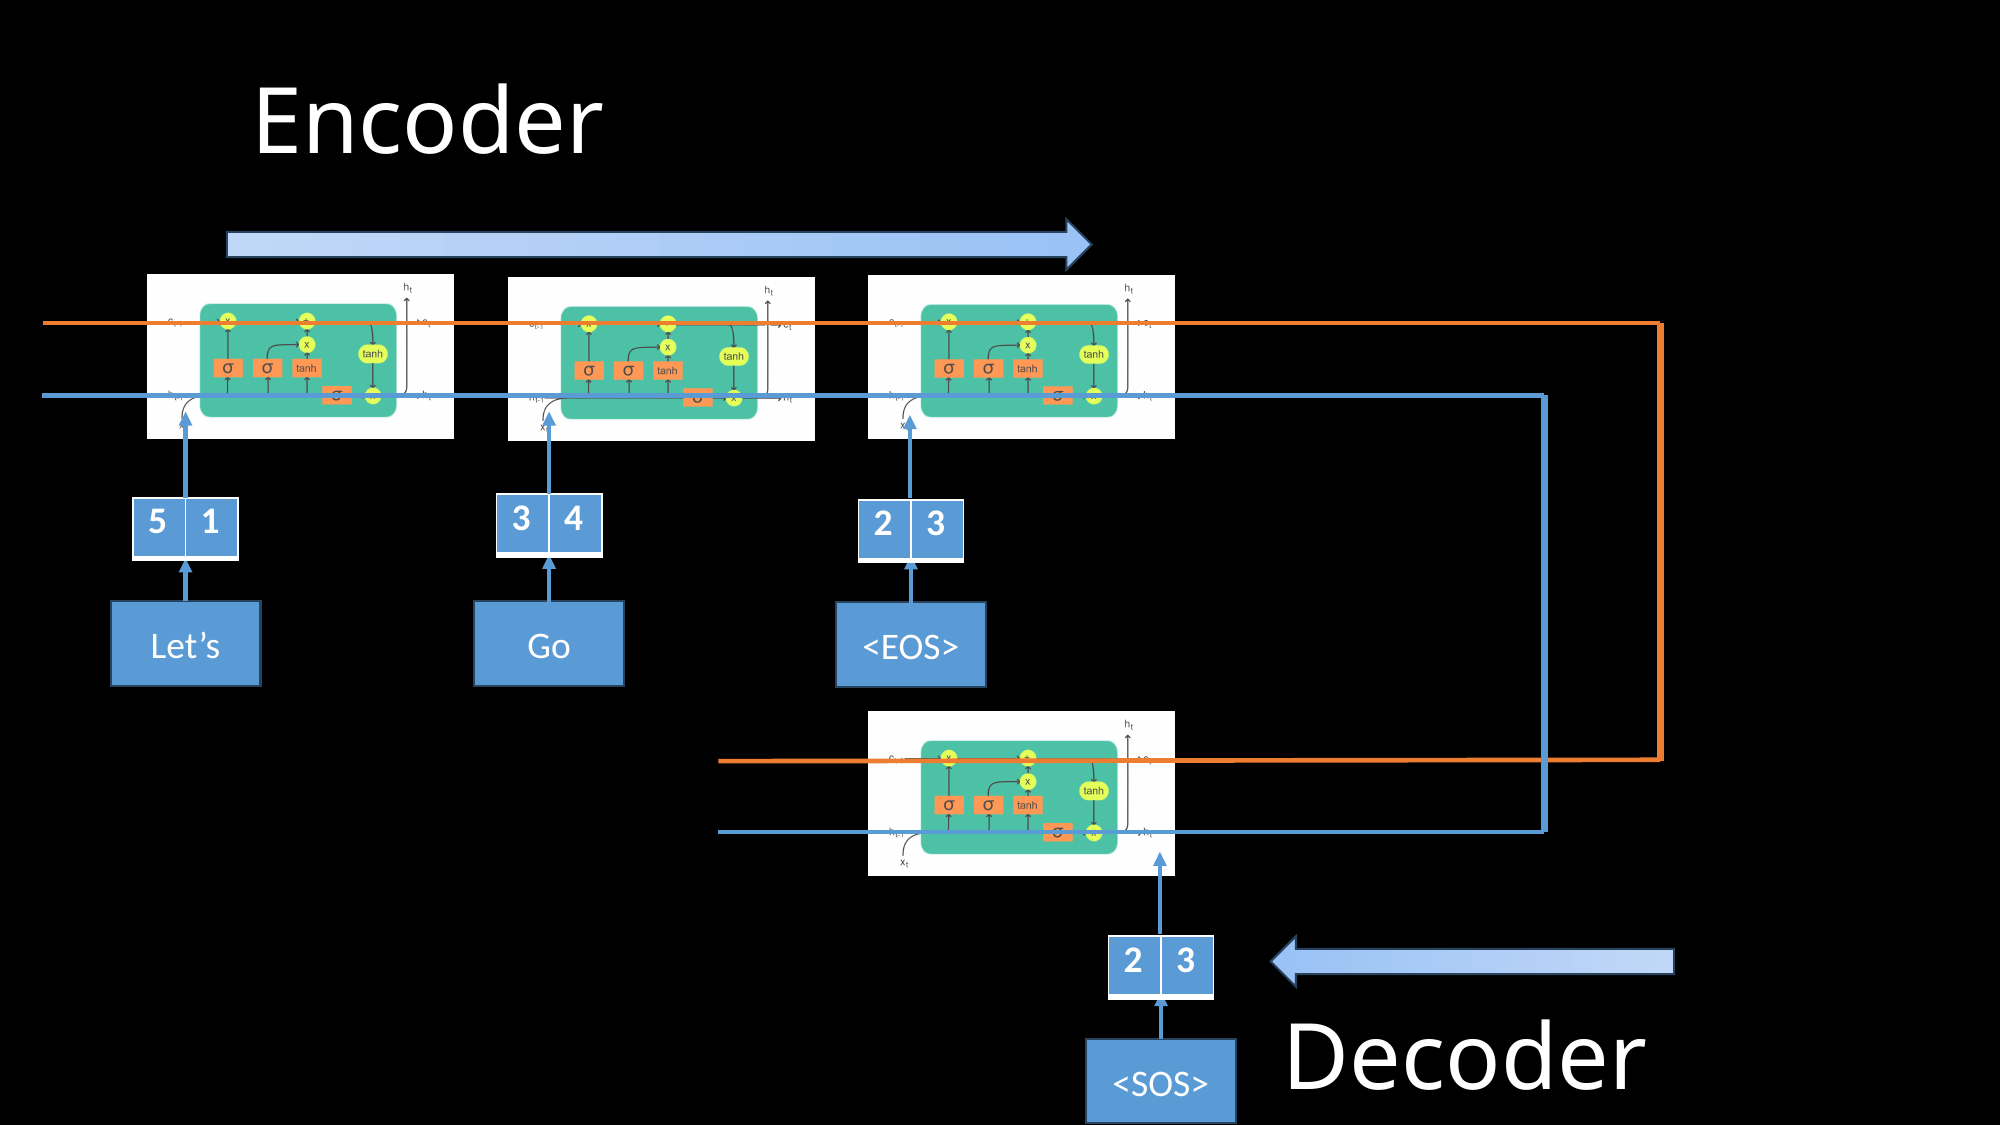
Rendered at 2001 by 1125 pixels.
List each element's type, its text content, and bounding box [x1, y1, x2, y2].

picture [508, 277, 815, 322]
text_box <EOS> [835, 601, 987, 688]
table_header 2 [1109, 937, 1160, 994]
picture [868, 762, 1175, 831]
table_header 3 [1162, 937, 1213, 994]
picture [868, 711, 1175, 759]
table_header 2 [859, 501, 910, 558]
table_header 3 [912, 501, 963, 558]
table_header 4 [550, 495, 601, 552]
picture [147, 324, 454, 395]
text_box [1269, 933, 1676, 990]
picture [868, 833, 1175, 876]
text_box Go [473, 600, 625, 687]
picture [508, 324, 815, 395]
text_box [225, 216, 1094, 273]
text_box Let’s [110, 600, 262, 687]
table_header 5 [134, 499, 185, 556]
table_header 3 [497, 495, 548, 552]
picture [147, 396, 454, 439]
picture [868, 396, 1175, 439]
picture [868, 275, 1175, 322]
title Encoder [137, 59, 719, 189]
picture [147, 274, 454, 322]
picture [868, 324, 1175, 395]
text_box <SOS> [1085, 1038, 1237, 1124]
table_header 1 [186, 499, 237, 556]
picture [508, 396, 815, 441]
text_box Decoder [1174, 991, 1756, 1121]
